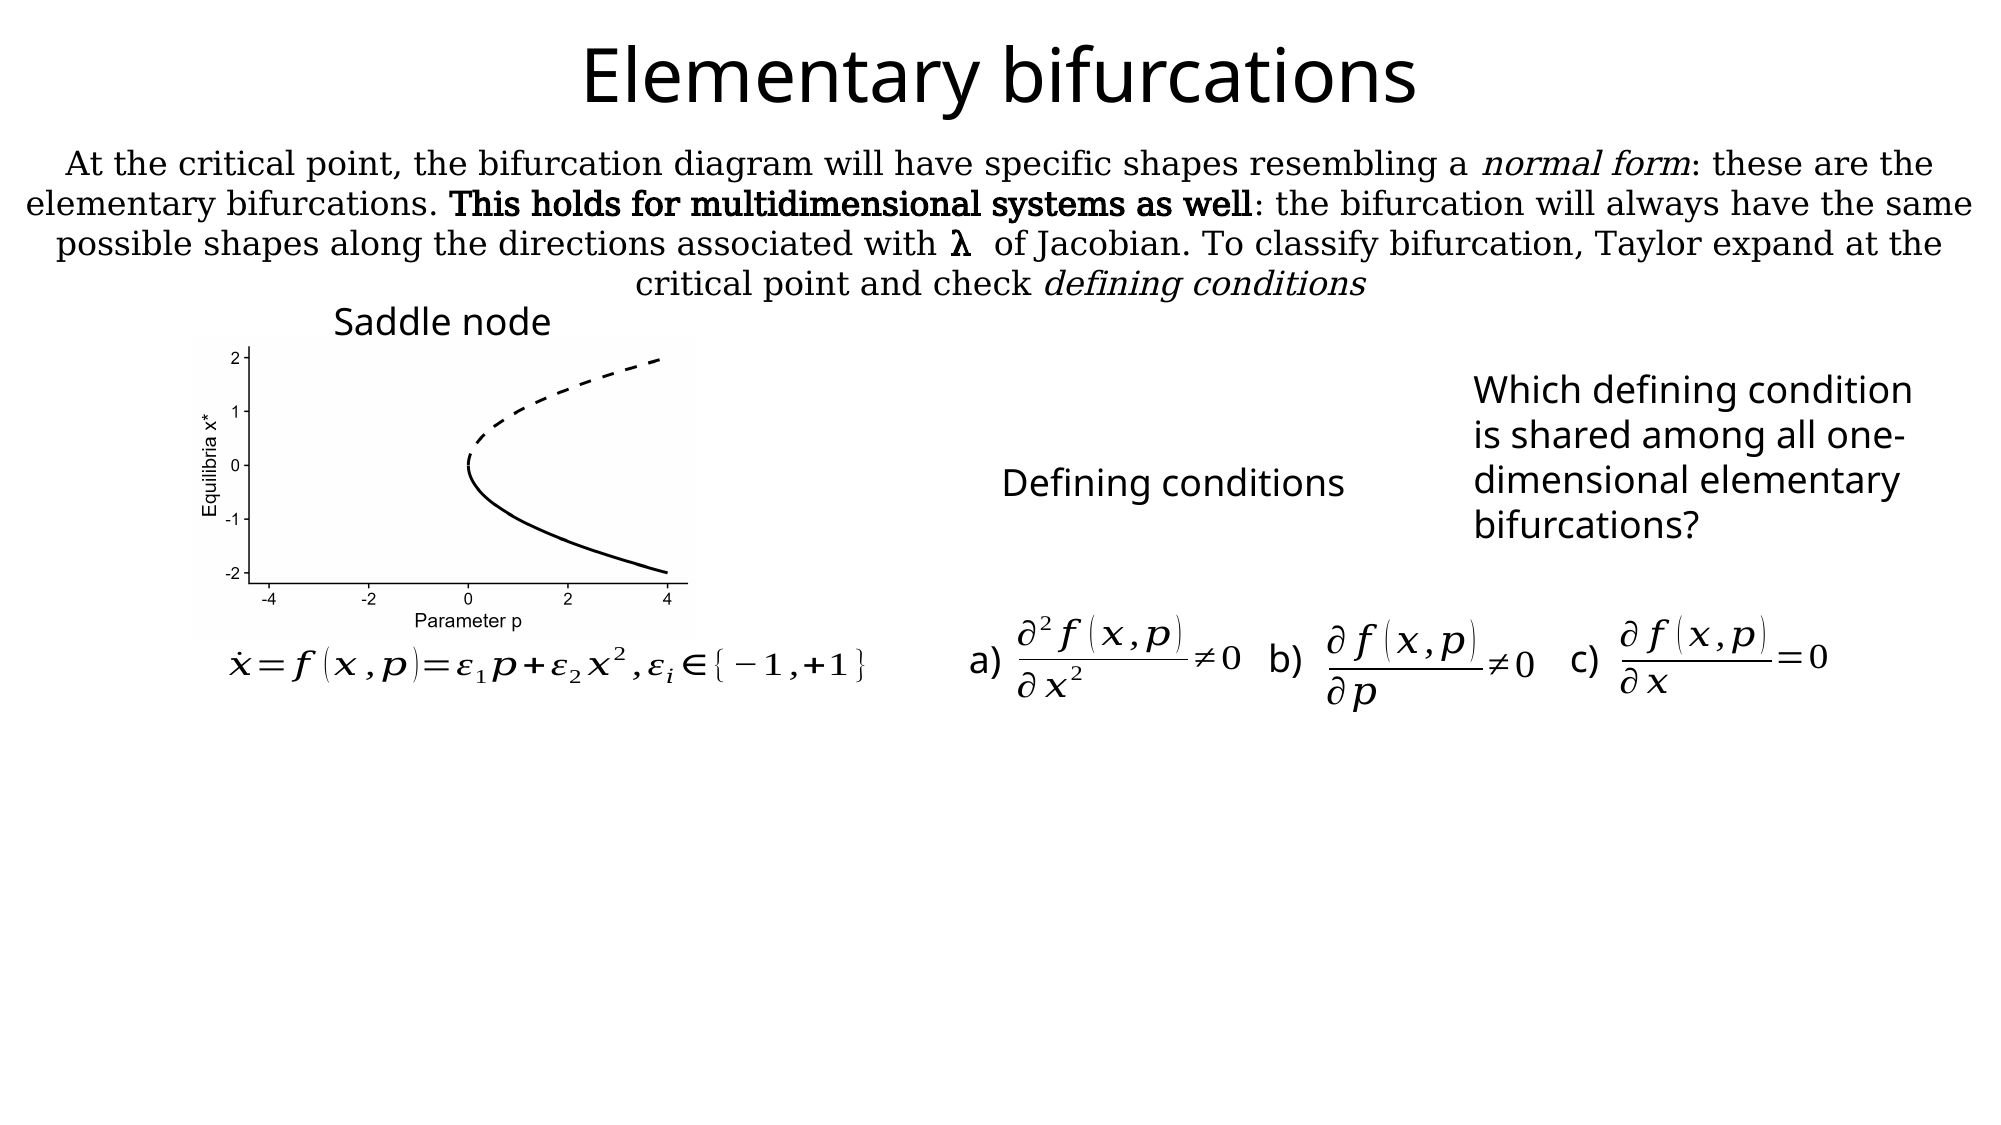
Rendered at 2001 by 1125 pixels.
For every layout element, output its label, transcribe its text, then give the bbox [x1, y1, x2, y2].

text_box Defining conditions [986, 451, 1361, 512]
text_box Which defining condition is shared among all one-dimensional elementary bifurcations? [1458, 358, 1963, 554]
text_box a) [954, 628, 1017, 689]
text_box Saddle node [208, 290, 677, 337]
title Elementary bifurcations [137, 6, 1863, 150]
text_box b) [1253, 627, 1318, 688]
picture [192, 337, 698, 641]
text_box c) [1555, 627, 1615, 688]
